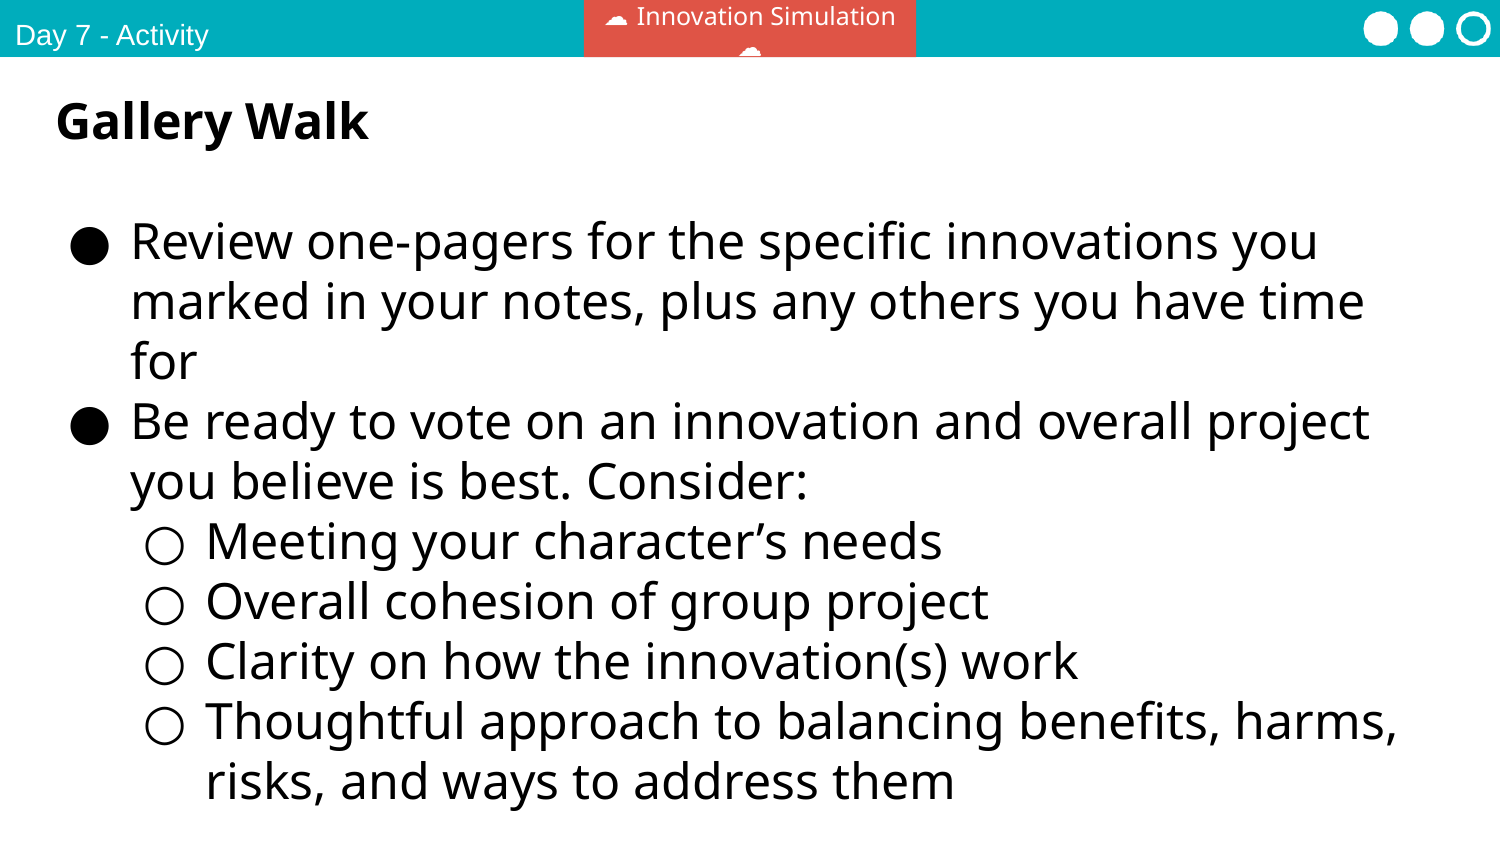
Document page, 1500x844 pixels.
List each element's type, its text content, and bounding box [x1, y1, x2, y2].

picture [0, 0, 1500, 844]
text_box Day 7 - Activity [0, 0, 583, 58]
text_box Gallery Walk Review one-pagers for the specific innovations you marked in your notes, plus any others you have time for Be ready to vote on an innovation and overall project you believe is best. Consider: Meeting your character’s needs Overall cohesion of group project Clarity on how the innovation(s) work Thoughtful approach to balancing benefits, harms, risks, and ways to address them [40, 74, 1443, 776]
text_box ☁ Innovation Simulation ☁ [583, 0, 917, 58]
